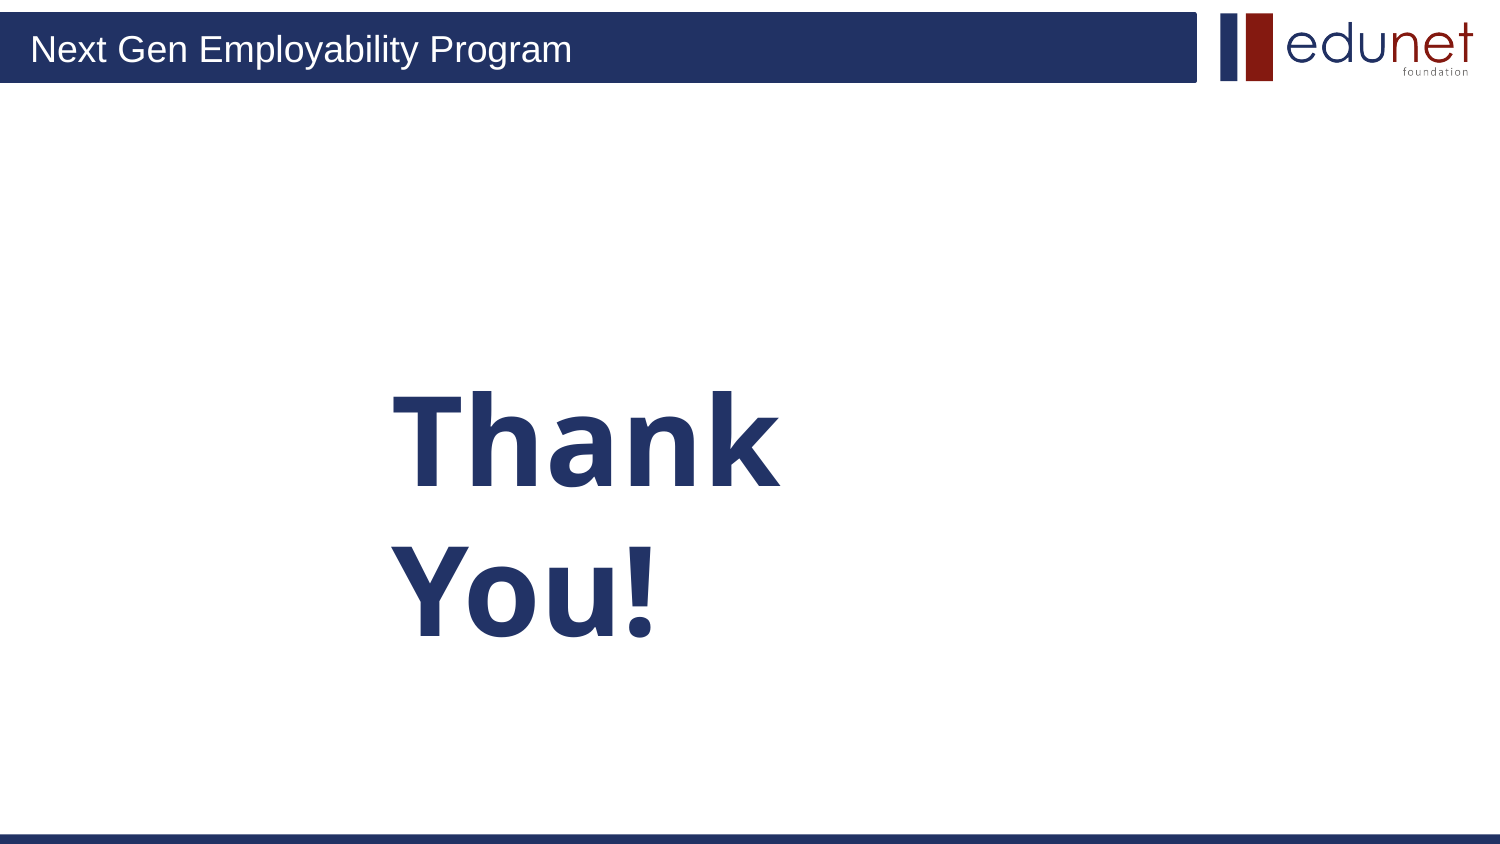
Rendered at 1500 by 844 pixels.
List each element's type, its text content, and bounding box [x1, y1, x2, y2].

picture [1279, 14, 1482, 83]
title Thank You! [389, 359, 1074, 662]
